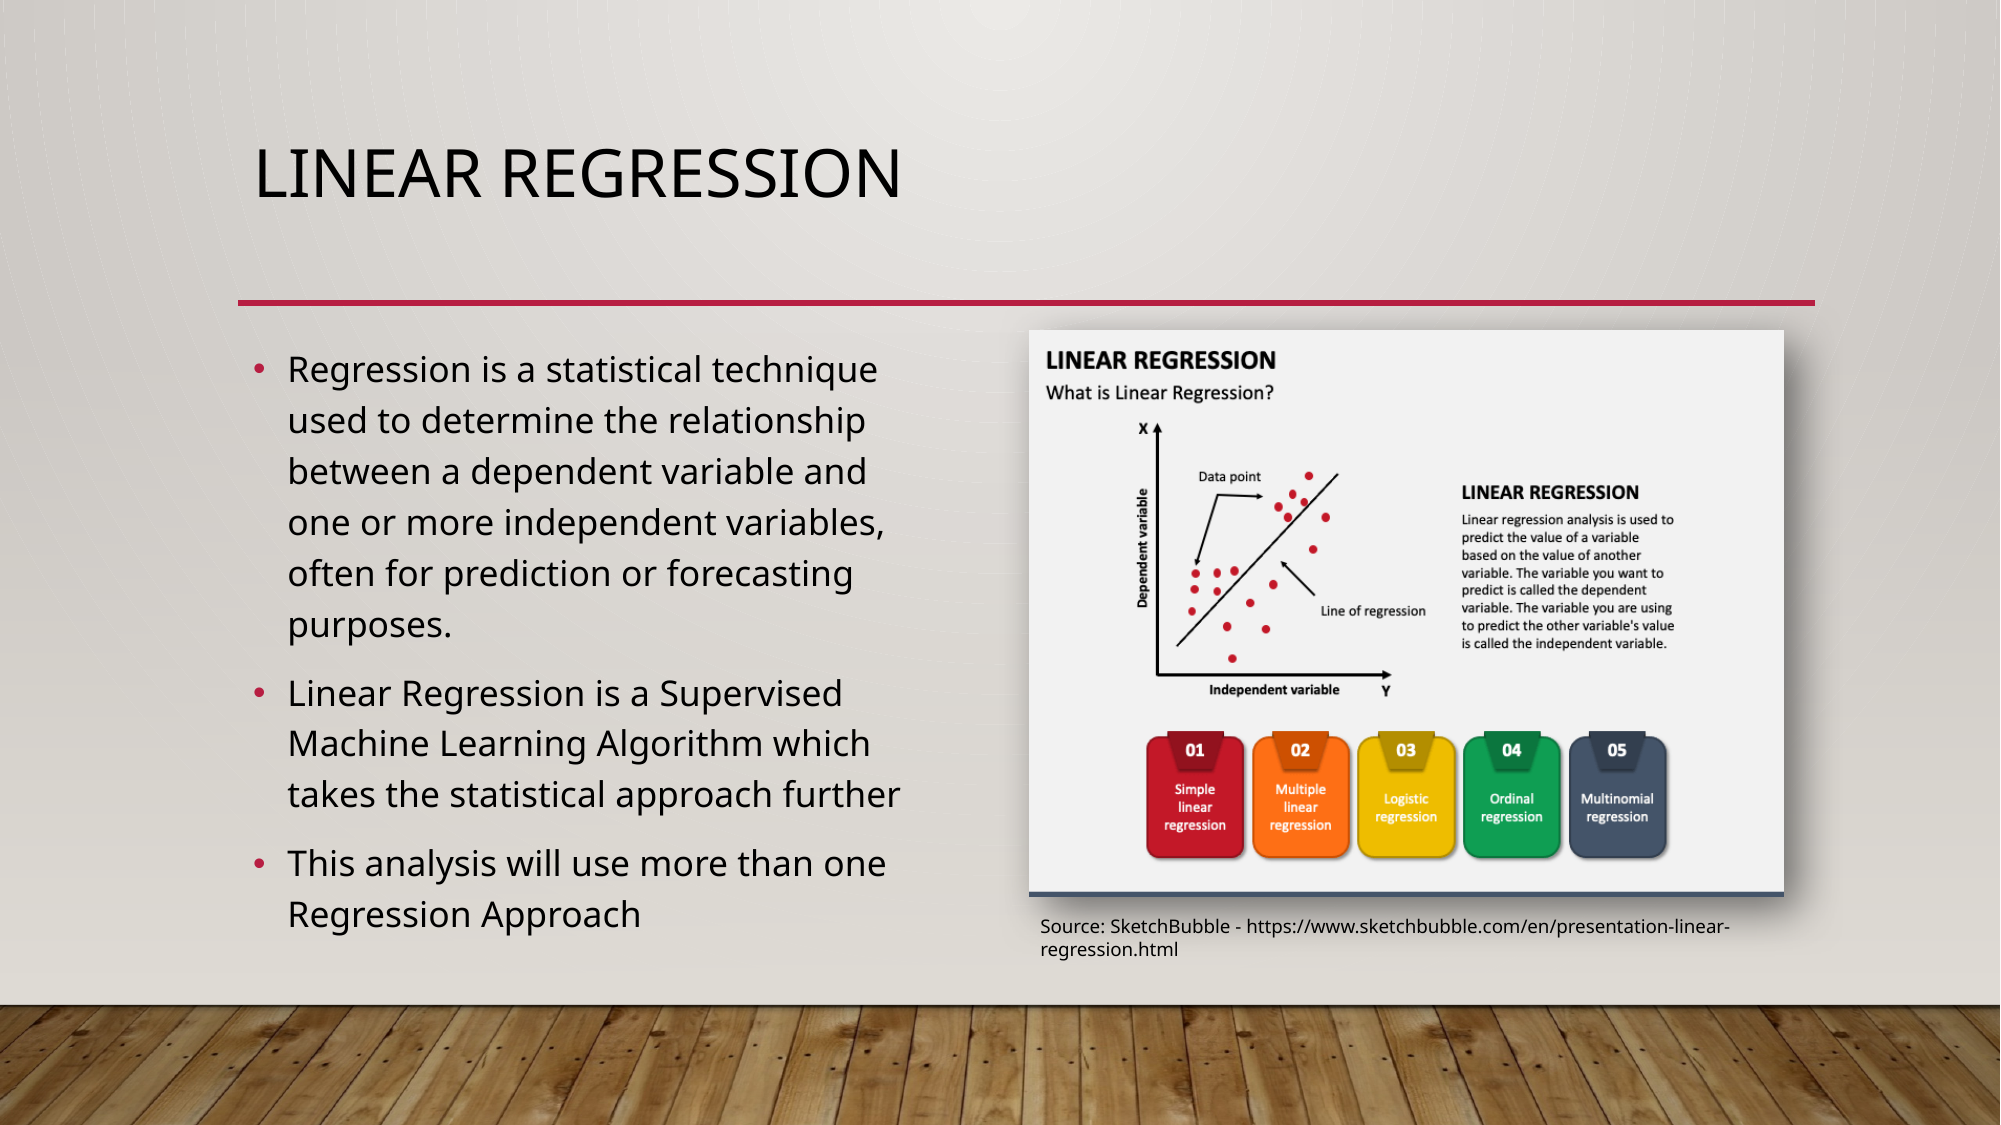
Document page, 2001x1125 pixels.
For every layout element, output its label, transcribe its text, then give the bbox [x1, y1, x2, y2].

title Linear Regression [238, 131, 1814, 305]
picture [1028, 330, 1785, 897]
text_box Source: SketchBubble - https://www.sketchbubble.com/en/presentation-linear-regression.html [1025, 907, 1787, 968]
picture [0, 1005, 2000, 1125]
list Regression is a statistical technique used to determine the relationship between a dependent variable and one or more independent variables, often for prediction or forecasting purposes. Linear Regression is a Supervised Machine Learning Algorithm which takes the statistical approach further This analysis will use more than one Regression Approach [238, 330, 921, 946]
